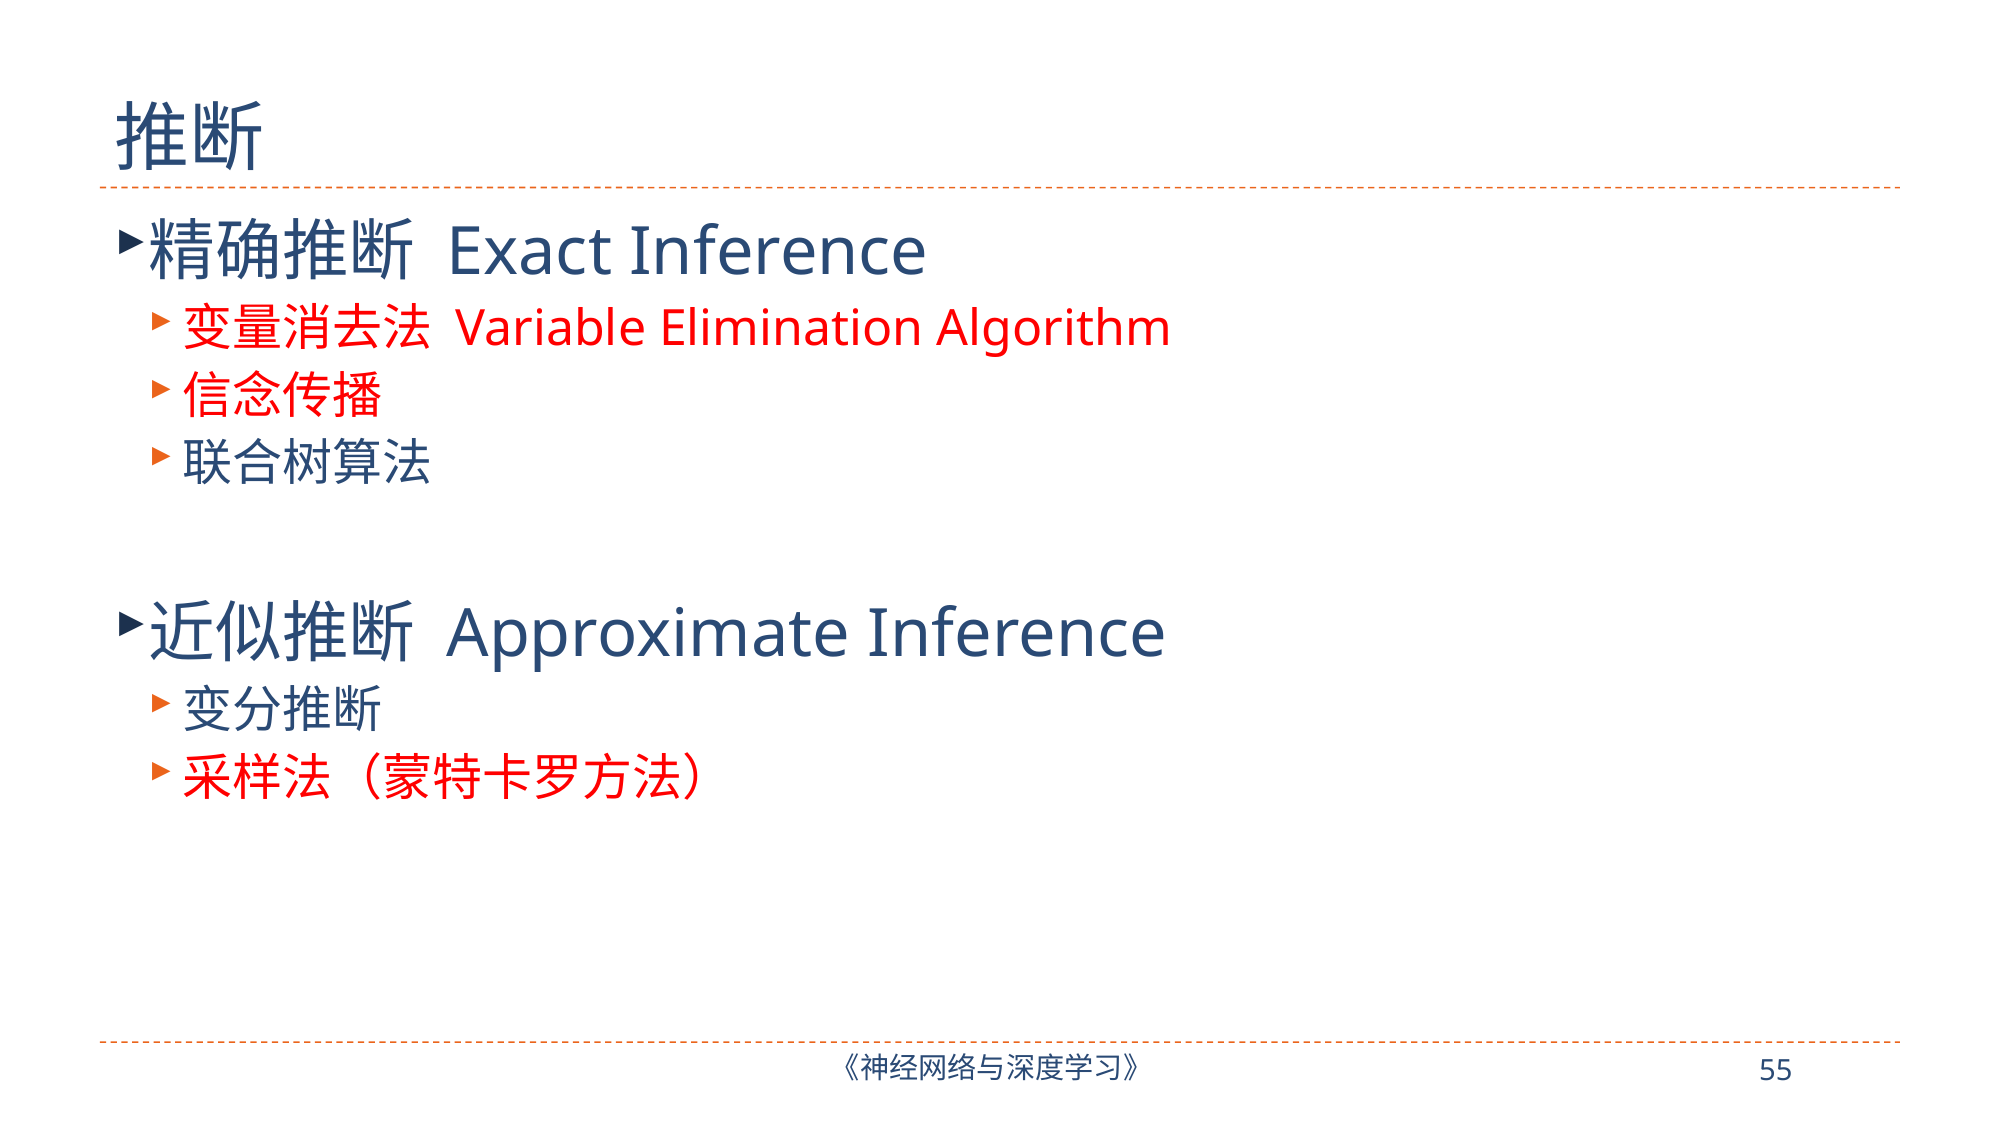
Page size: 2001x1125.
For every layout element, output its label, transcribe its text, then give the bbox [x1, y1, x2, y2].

list 精确推断 Exact Inference 变量消去法 Variable Elimination Algorithm 信念传播 联合树算法 近似推断 Approximate Inference 变分推断 采样法（蒙特卡罗方法） [99, 200, 1900, 1010]
title 推断 [99, 24, 1900, 188]
